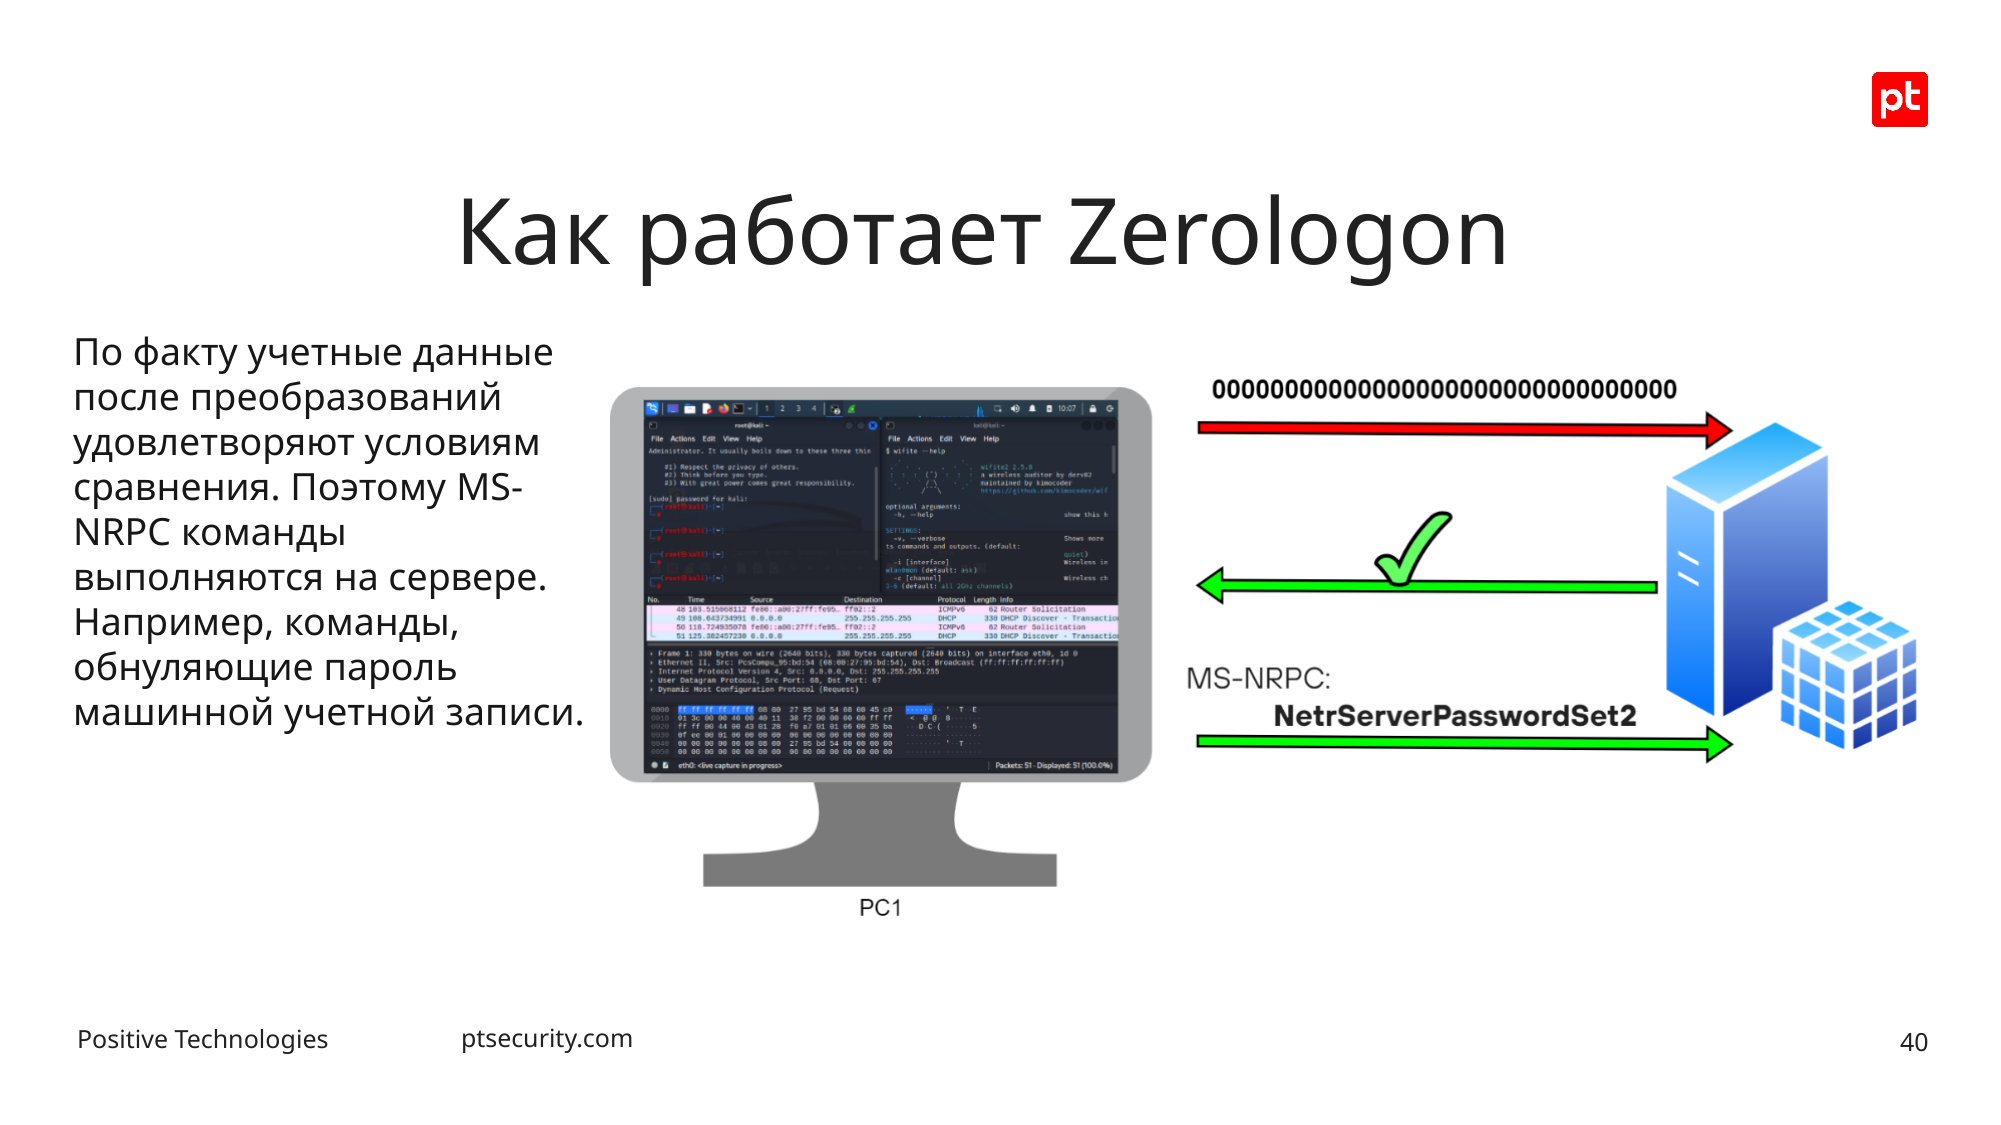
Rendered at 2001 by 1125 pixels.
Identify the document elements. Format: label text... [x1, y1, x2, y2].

picture [1872, 72, 1928, 127]
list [610, 372, 1928, 924]
slide_number 40 [1608, 1013, 1944, 1074]
text_box По факту учетные данные после преобразований удовлетворяют условиям сравнения. Поэтому MS-NRPC команды выполняются на сервере. Например, команды, обнуляющие пароль машинной учетной записи. [58, 320, 611, 740]
title Как работает Zerologon [439, 175, 1928, 356]
